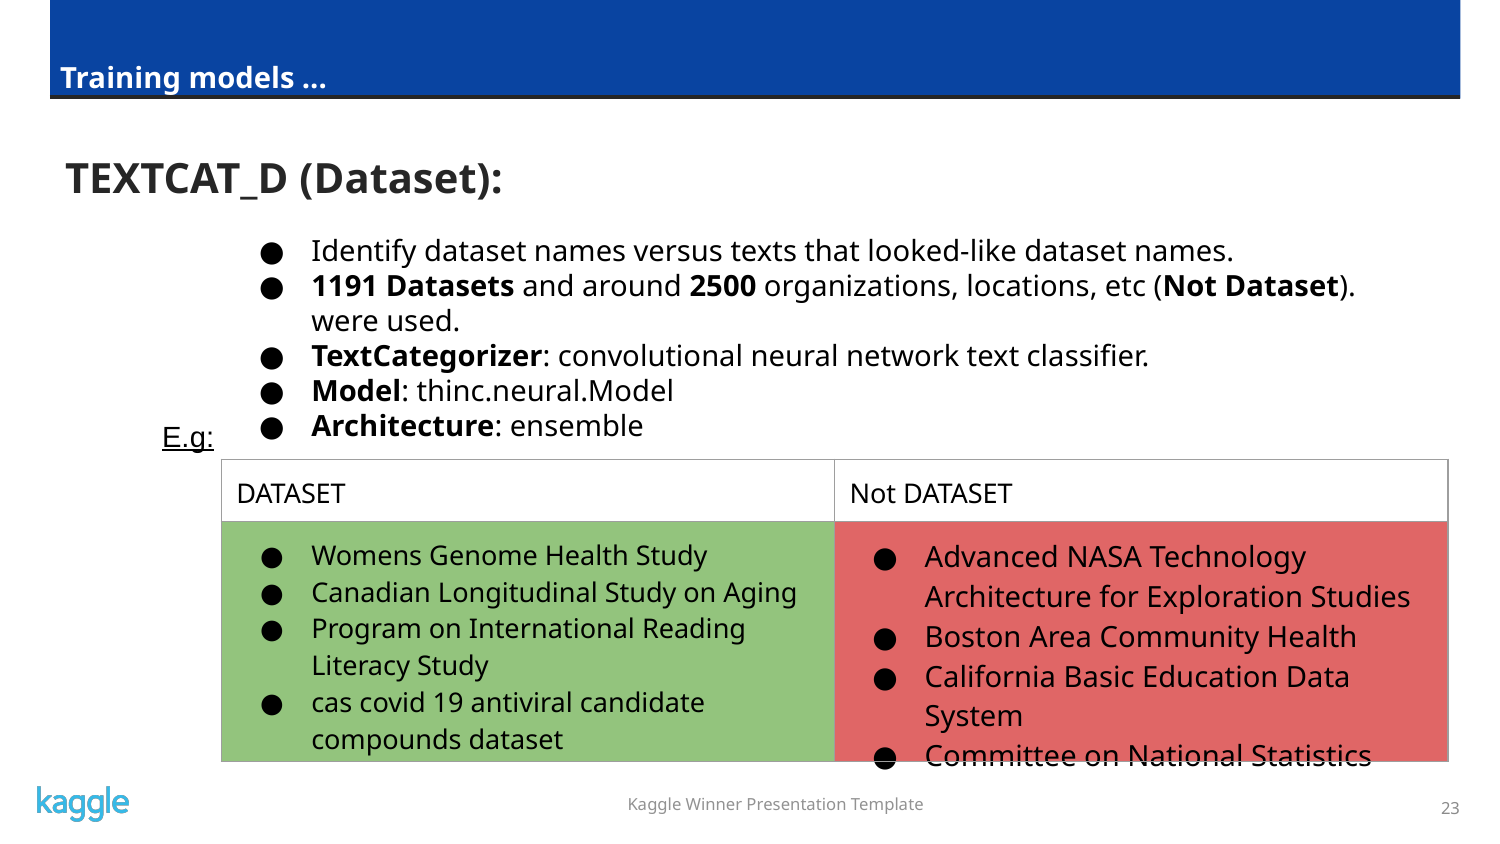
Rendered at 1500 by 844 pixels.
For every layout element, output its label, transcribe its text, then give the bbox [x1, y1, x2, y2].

table_cell Womens Genome Health Study Canadian Longitudinal Study on Aging Program on International Reading Literacy Study cas covid 19 antiviral candidate compounds dataset [222, 522, 834, 761]
table_cell Advanced NASA Technology Architecture for Exploration Studies Boston Area Community Health California Basic Education Data System Committee on National Statistics [835, 522, 1447, 761]
slide_number ‹#› [1137, 786, 1475, 832]
table_header Not DATASET [835, 460, 1447, 521]
text_box Identify dataset names versus texts that looked-like dataset names. 1191 Datasets and around 2500 organizations, locations, etc (Not Dataset). were used. TextCategorizer: convolutional neural network text classifier. Model: thinc.neural.Model Architecture: ensemble [221, 217, 1391, 458]
text_box Training models ... [45, 51, 955, 97]
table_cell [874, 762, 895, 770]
table_header DATASET [222, 468, 834, 521]
picture [37, 786, 129, 822]
text_box E.g: [147, 403, 888, 468]
text_box TEXTCAT_D (Dataset): [50, 127, 1461, 218]
text_box [50, 0, 1461, 96]
